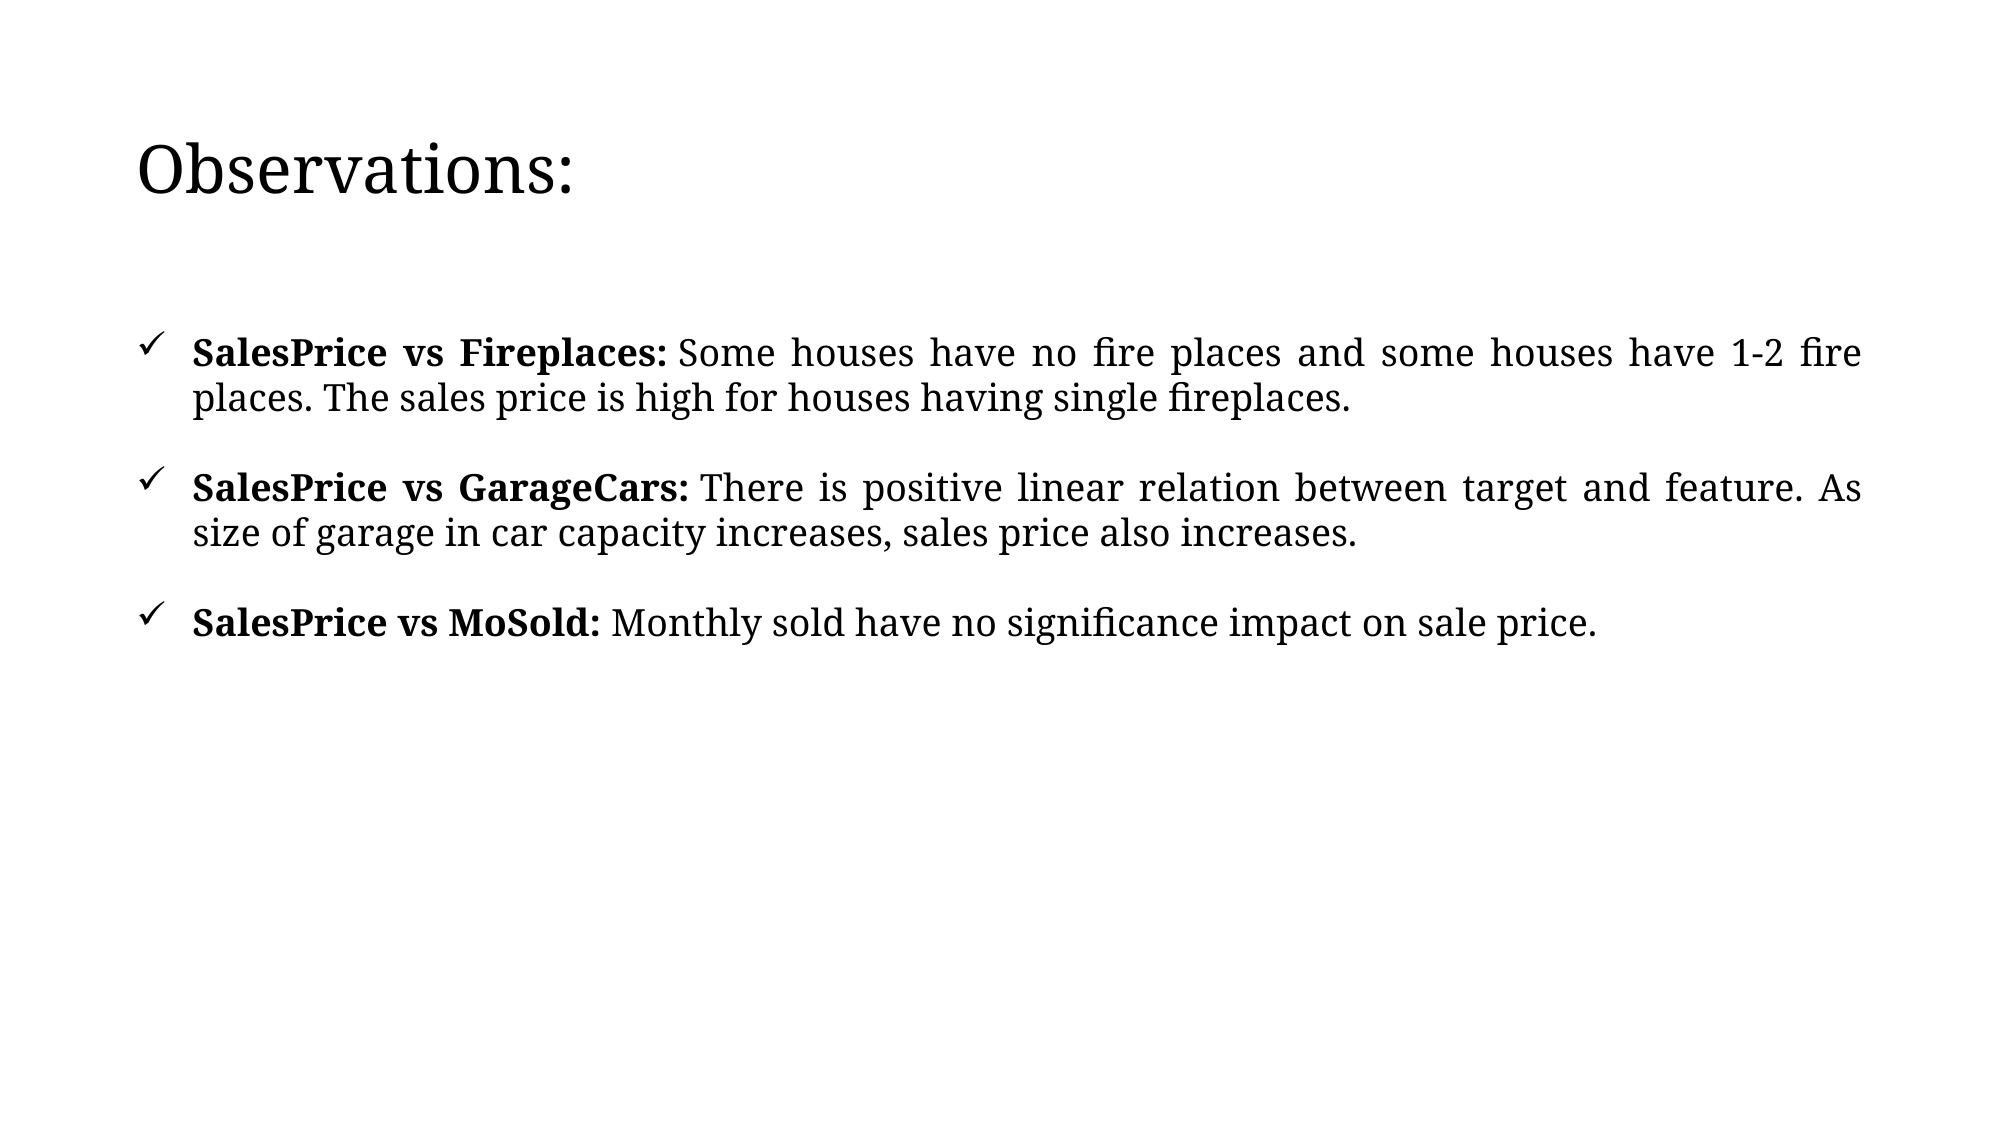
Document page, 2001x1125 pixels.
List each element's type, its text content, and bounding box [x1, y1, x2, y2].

text_box SalesPrice vs Fireplaces: Some houses have no fire places and some houses have 1-2 fire places. The sales price is high for houses having single fireplaces. SalesPrice vs GarageCars: There is positive linear relation between target and feature. As size of garage in car capacity increases, sales price also increases. SalesPrice vs MoSold: Monthly sold have no significance impact on sale price. [121, 321, 1879, 652]
text_box Observations: [121, 119, 1879, 215]
